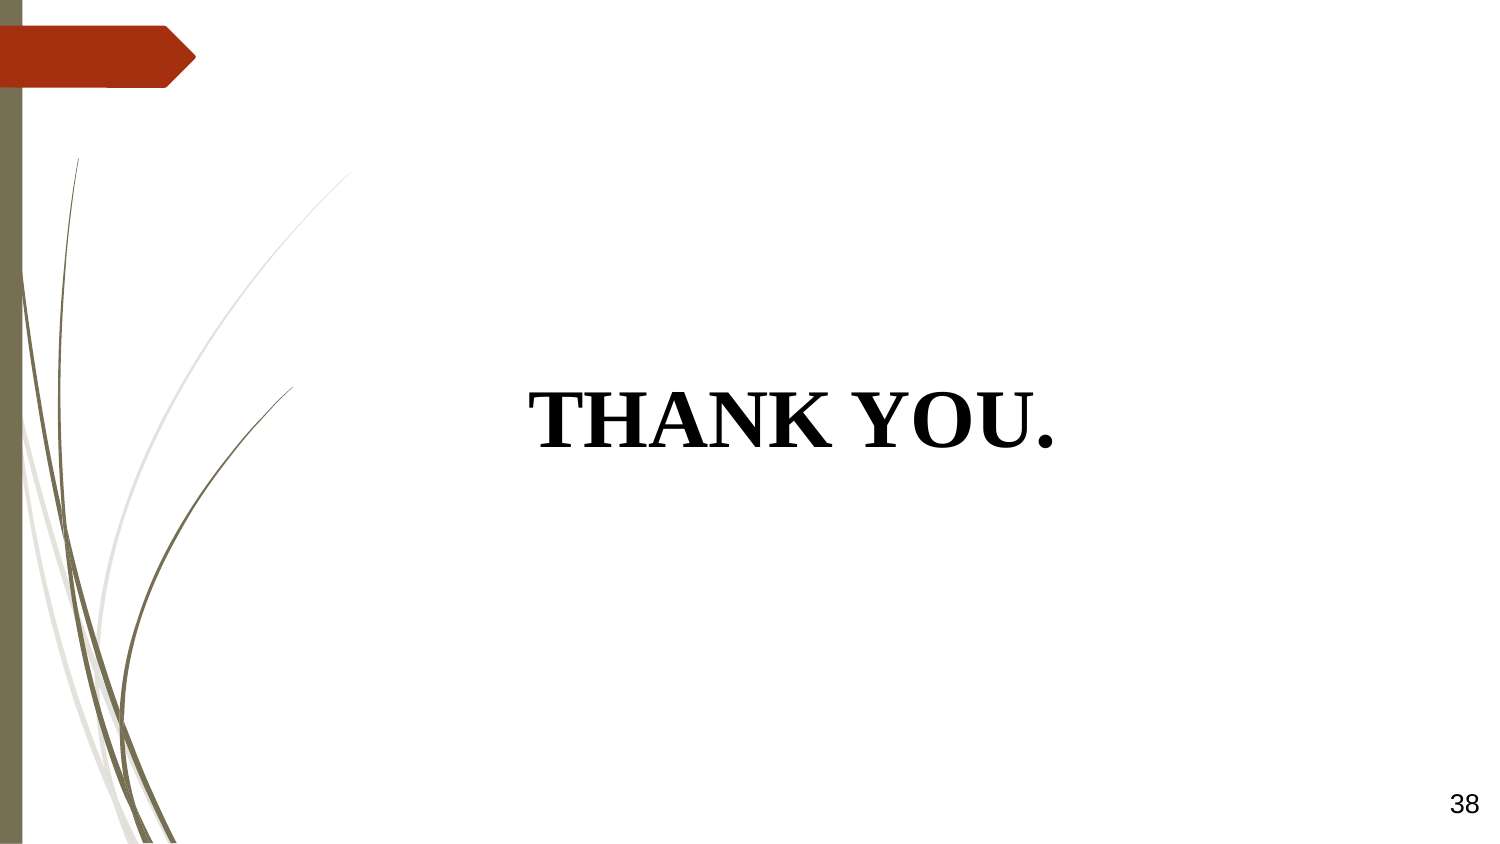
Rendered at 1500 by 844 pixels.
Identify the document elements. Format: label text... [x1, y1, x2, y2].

list THANK YOU. [244, 181, 1341, 647]
slide_number 38 [1403, 779, 1494, 844]
